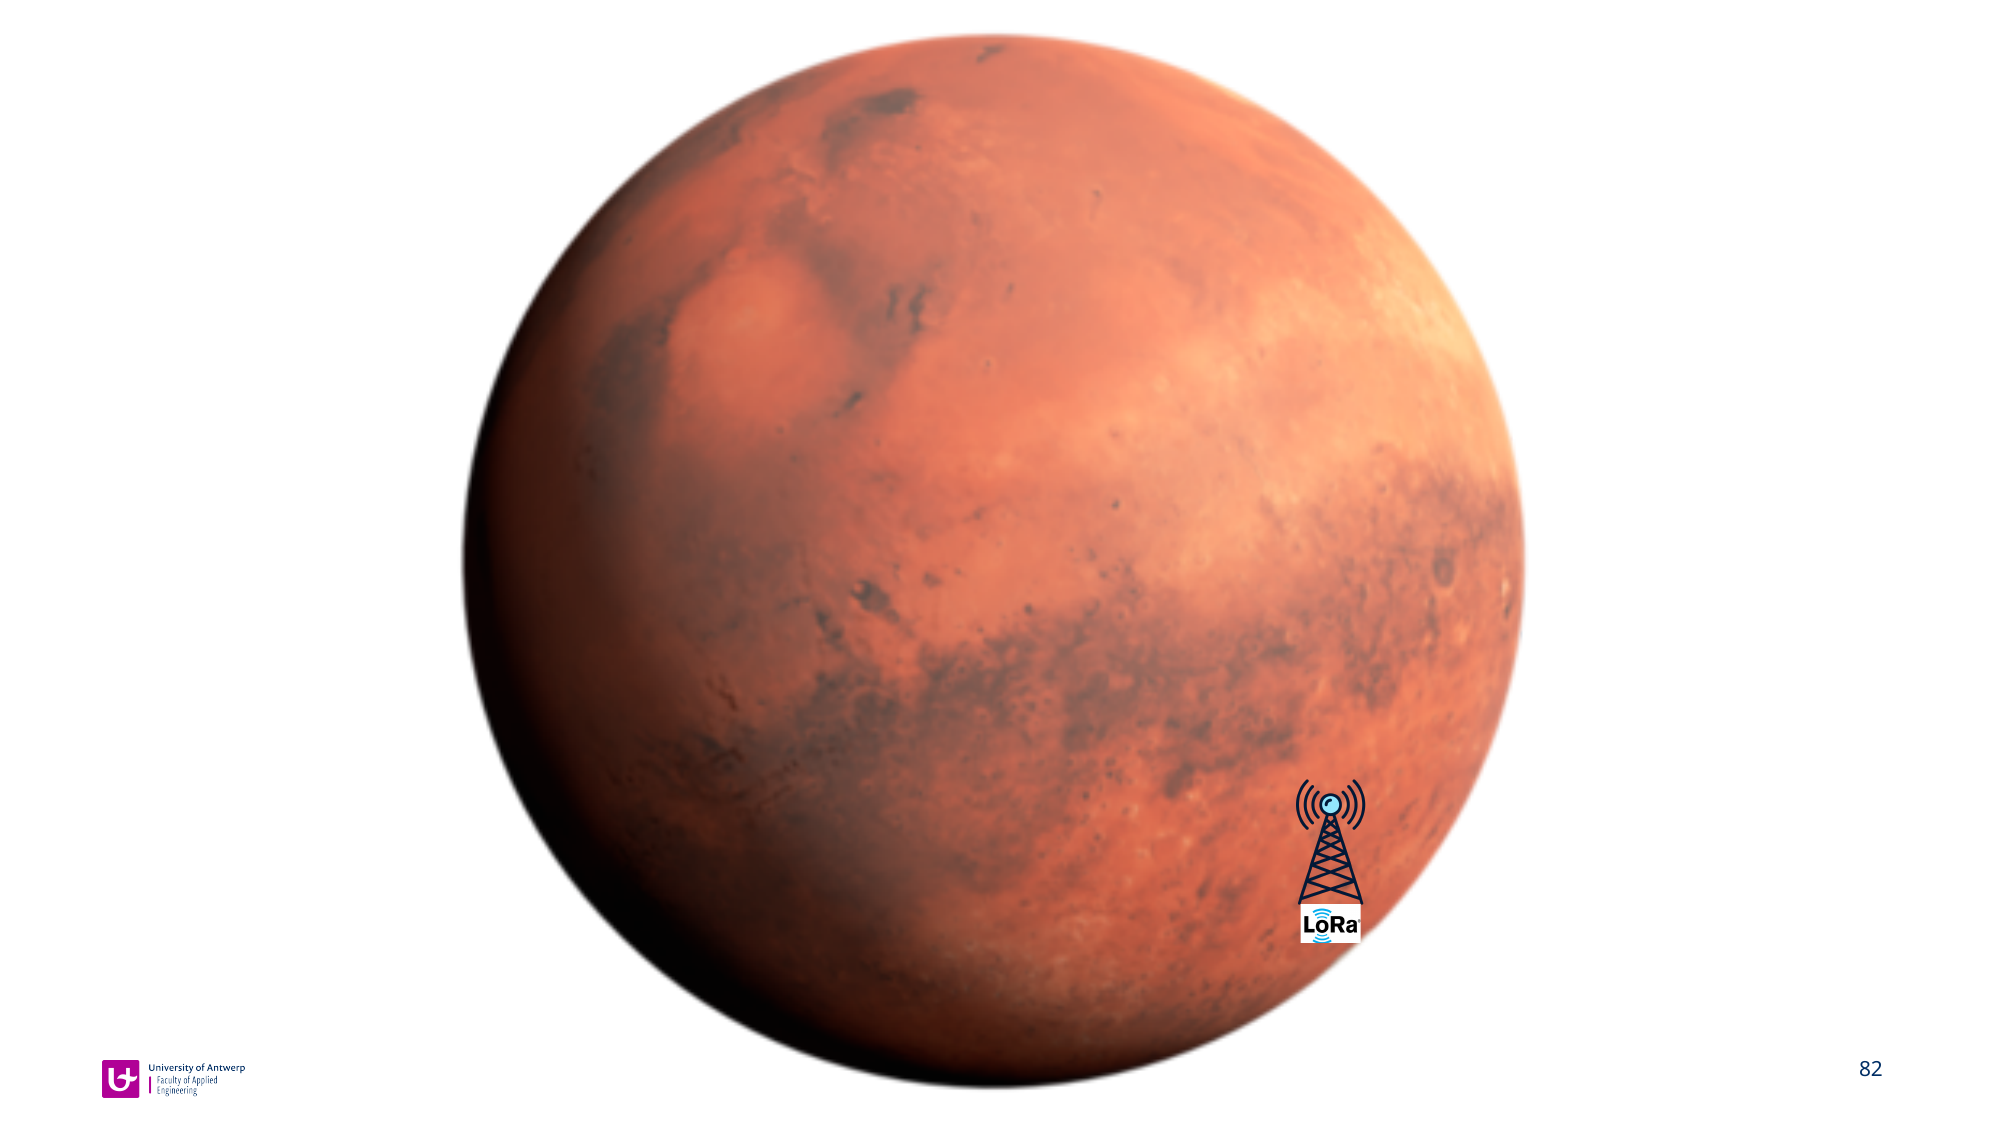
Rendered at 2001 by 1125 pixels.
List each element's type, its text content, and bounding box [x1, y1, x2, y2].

picture [356, 0, 1645, 1125]
picture [102, 1060, 245, 1098]
slide_number 82 [1650, 1039, 1898, 1100]
